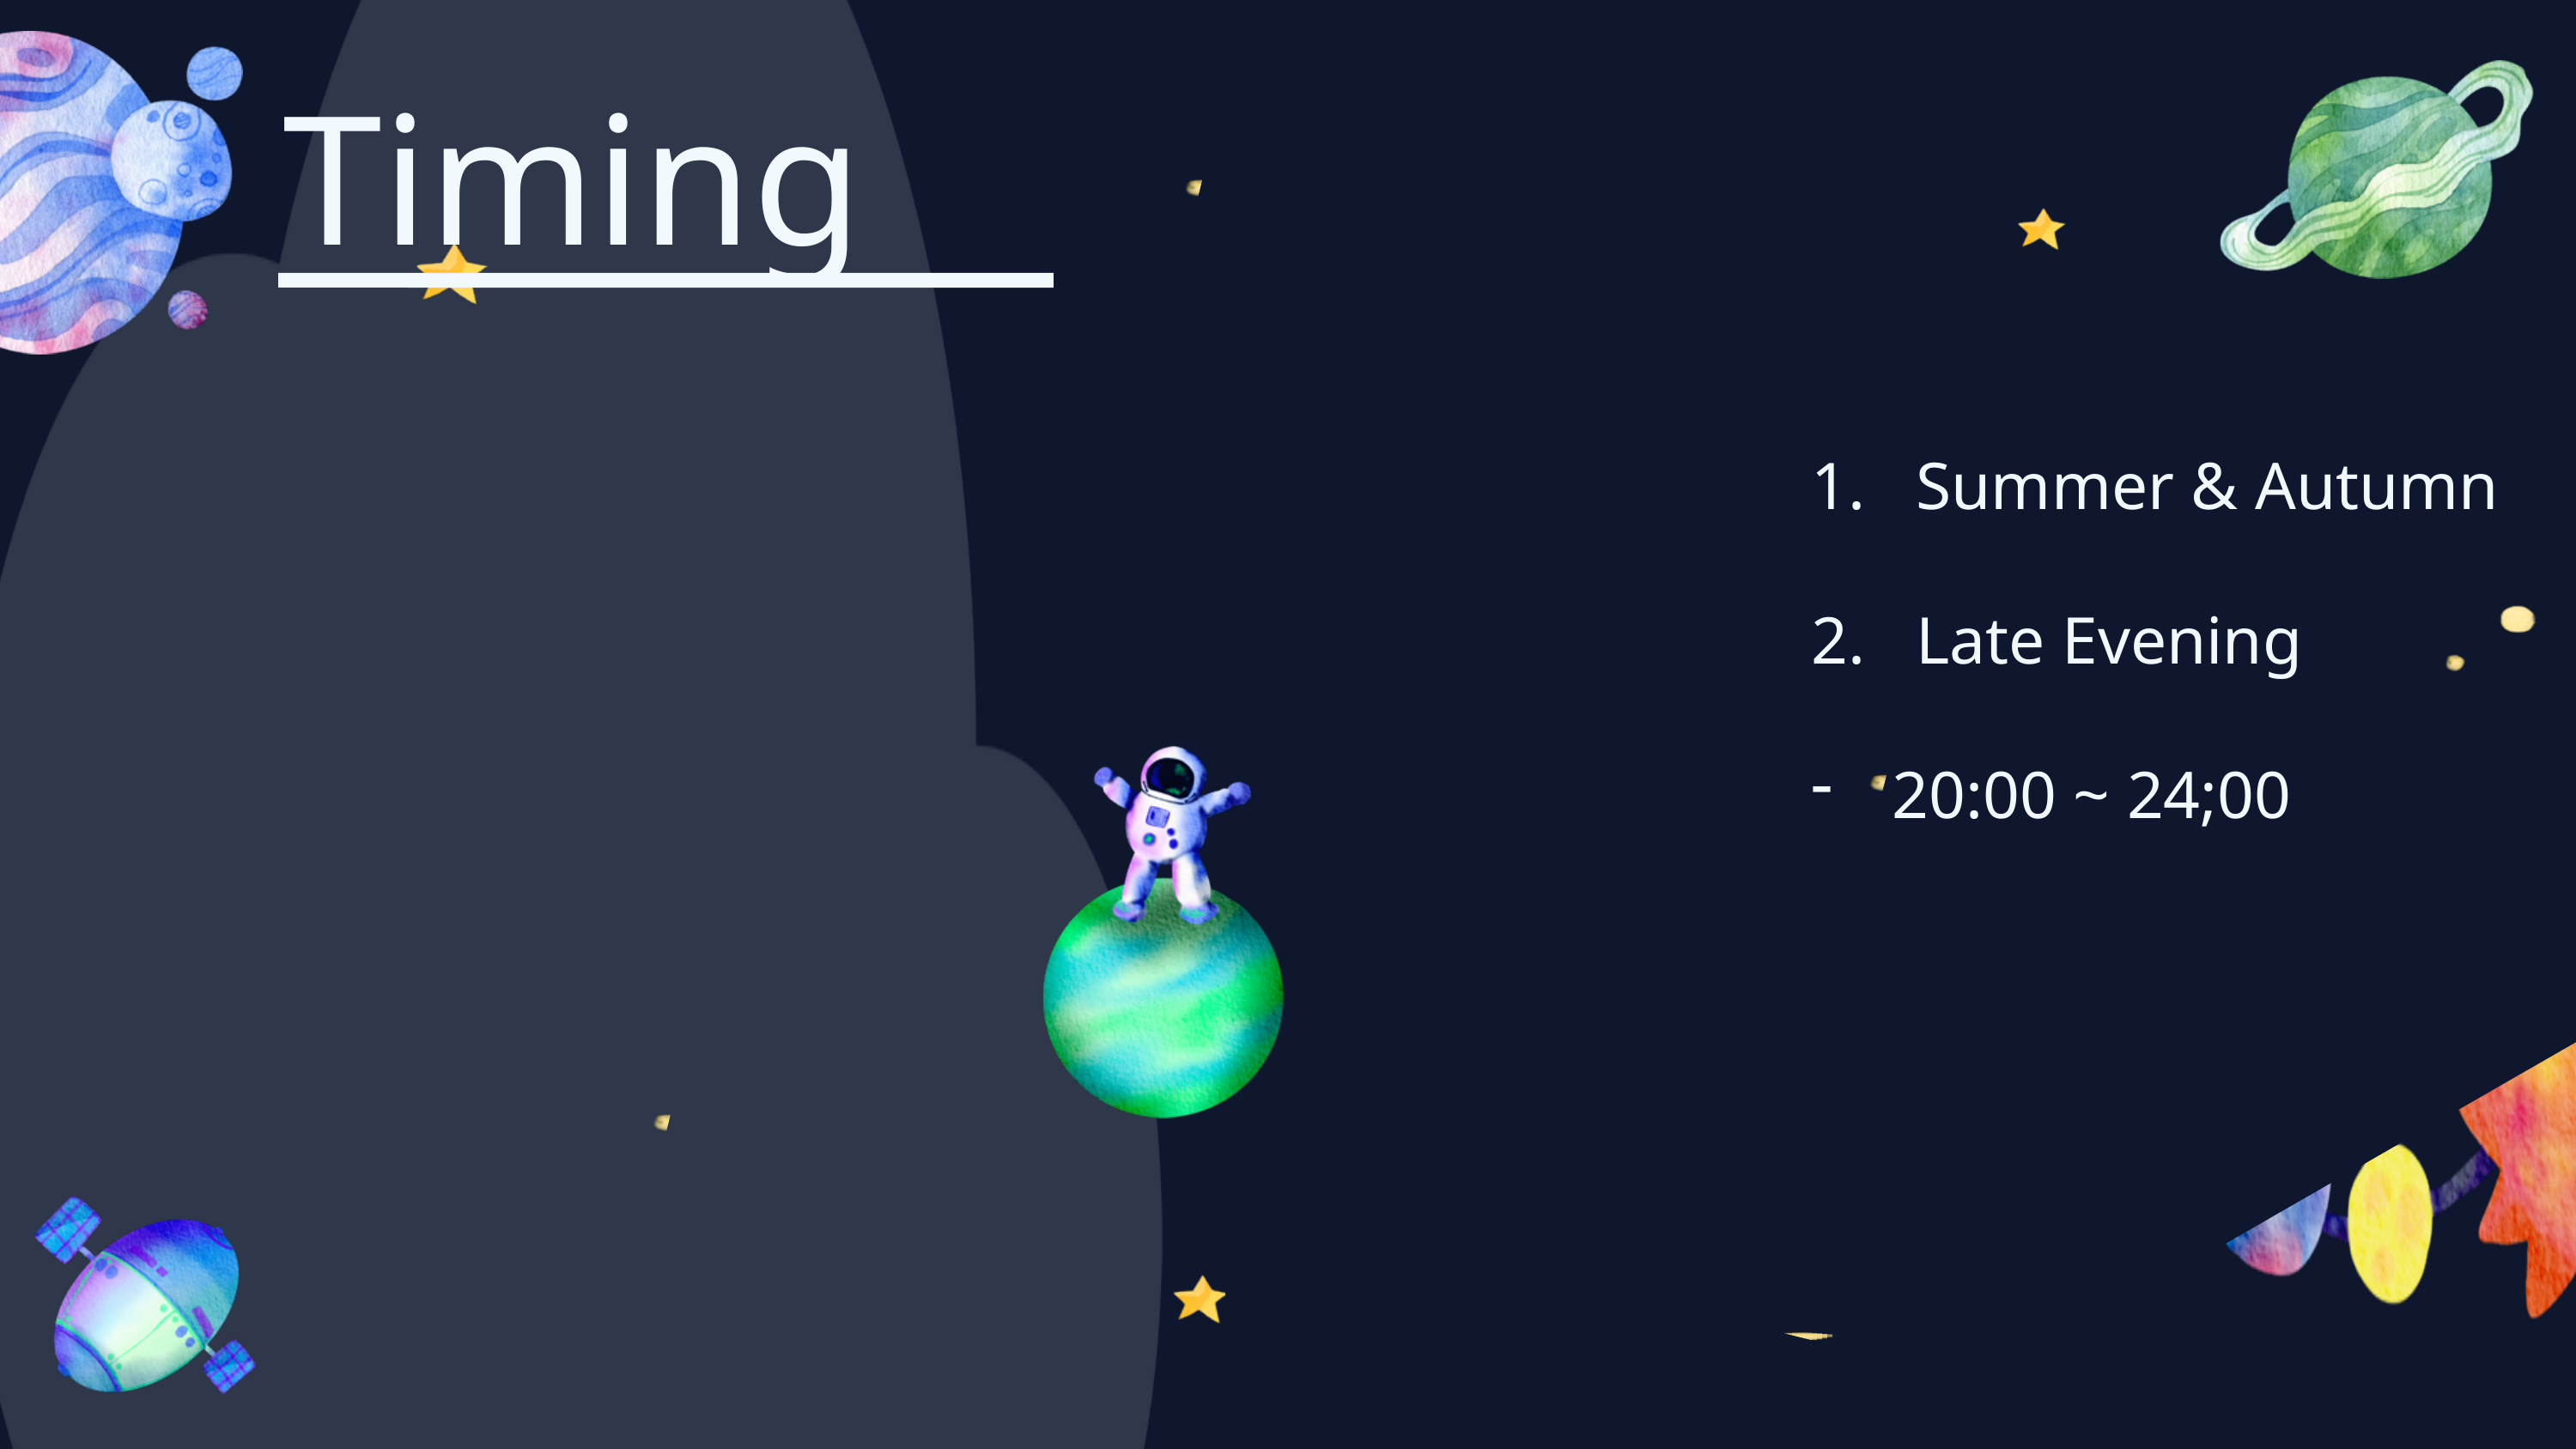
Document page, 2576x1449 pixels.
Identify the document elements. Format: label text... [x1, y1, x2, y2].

text_box [2002, 203, 2069, 263]
text_box [392, 281, 491, 323]
text_box Timing [283, 65, 1285, 281]
text_box [1727, 1288, 1848, 1348]
text_box [1042, 746, 1285, 1119]
text_box [0, 31, 243, 355]
text_box [1155, 1269, 1231, 1339]
text_box [0, 0, 1163, 1449]
text_box [2070, 1042, 2576, 1449]
text_box [2220, 60, 2534, 279]
text_box [34, 1196, 256, 1394]
text_box Summer & Autumn Late Evening 20:00 ~ 24;00 [1811, 367, 2576, 832]
text_box [631, 1025, 691, 1147]
